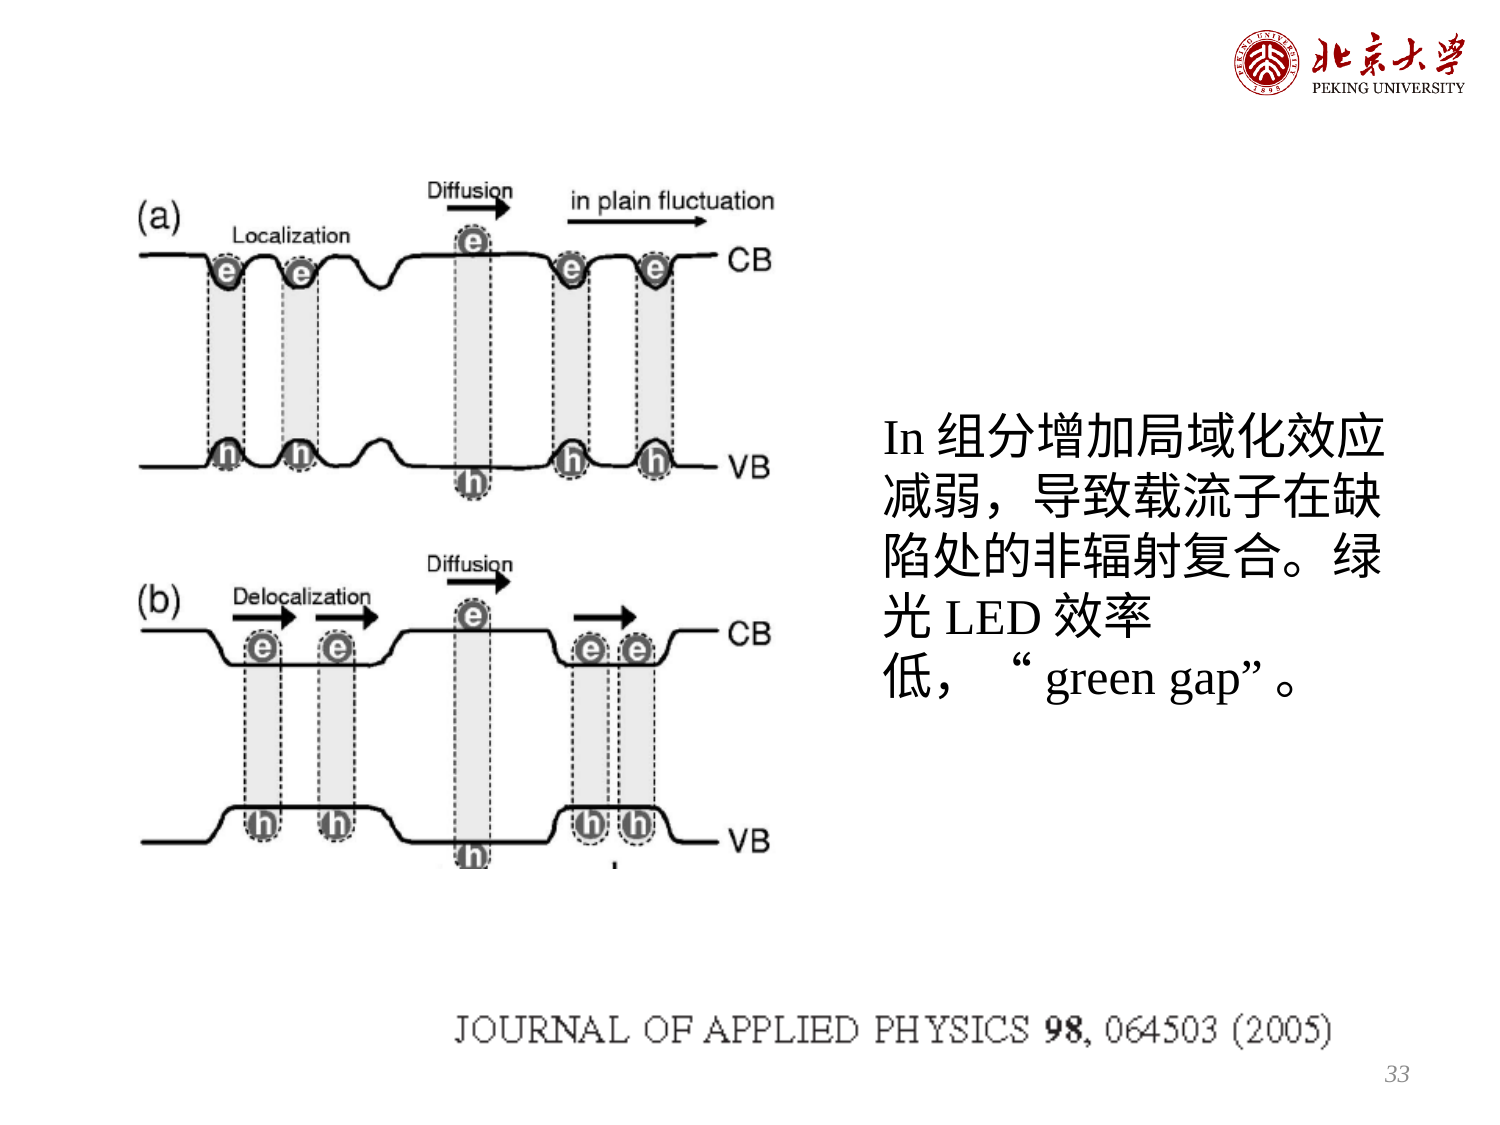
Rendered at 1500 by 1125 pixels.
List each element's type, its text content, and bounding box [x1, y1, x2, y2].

picture [1234, 30, 1465, 100]
picture [100, 160, 790, 869]
picture [431, 987, 1371, 1066]
text_box In组分增加局域化效应减弱，导致载流子在缺陷处的非辐射复合。绿光LED效率低，“green gap”。 [868, 397, 1412, 712]
slide_number 33 [1074, 1042, 1425, 1103]
